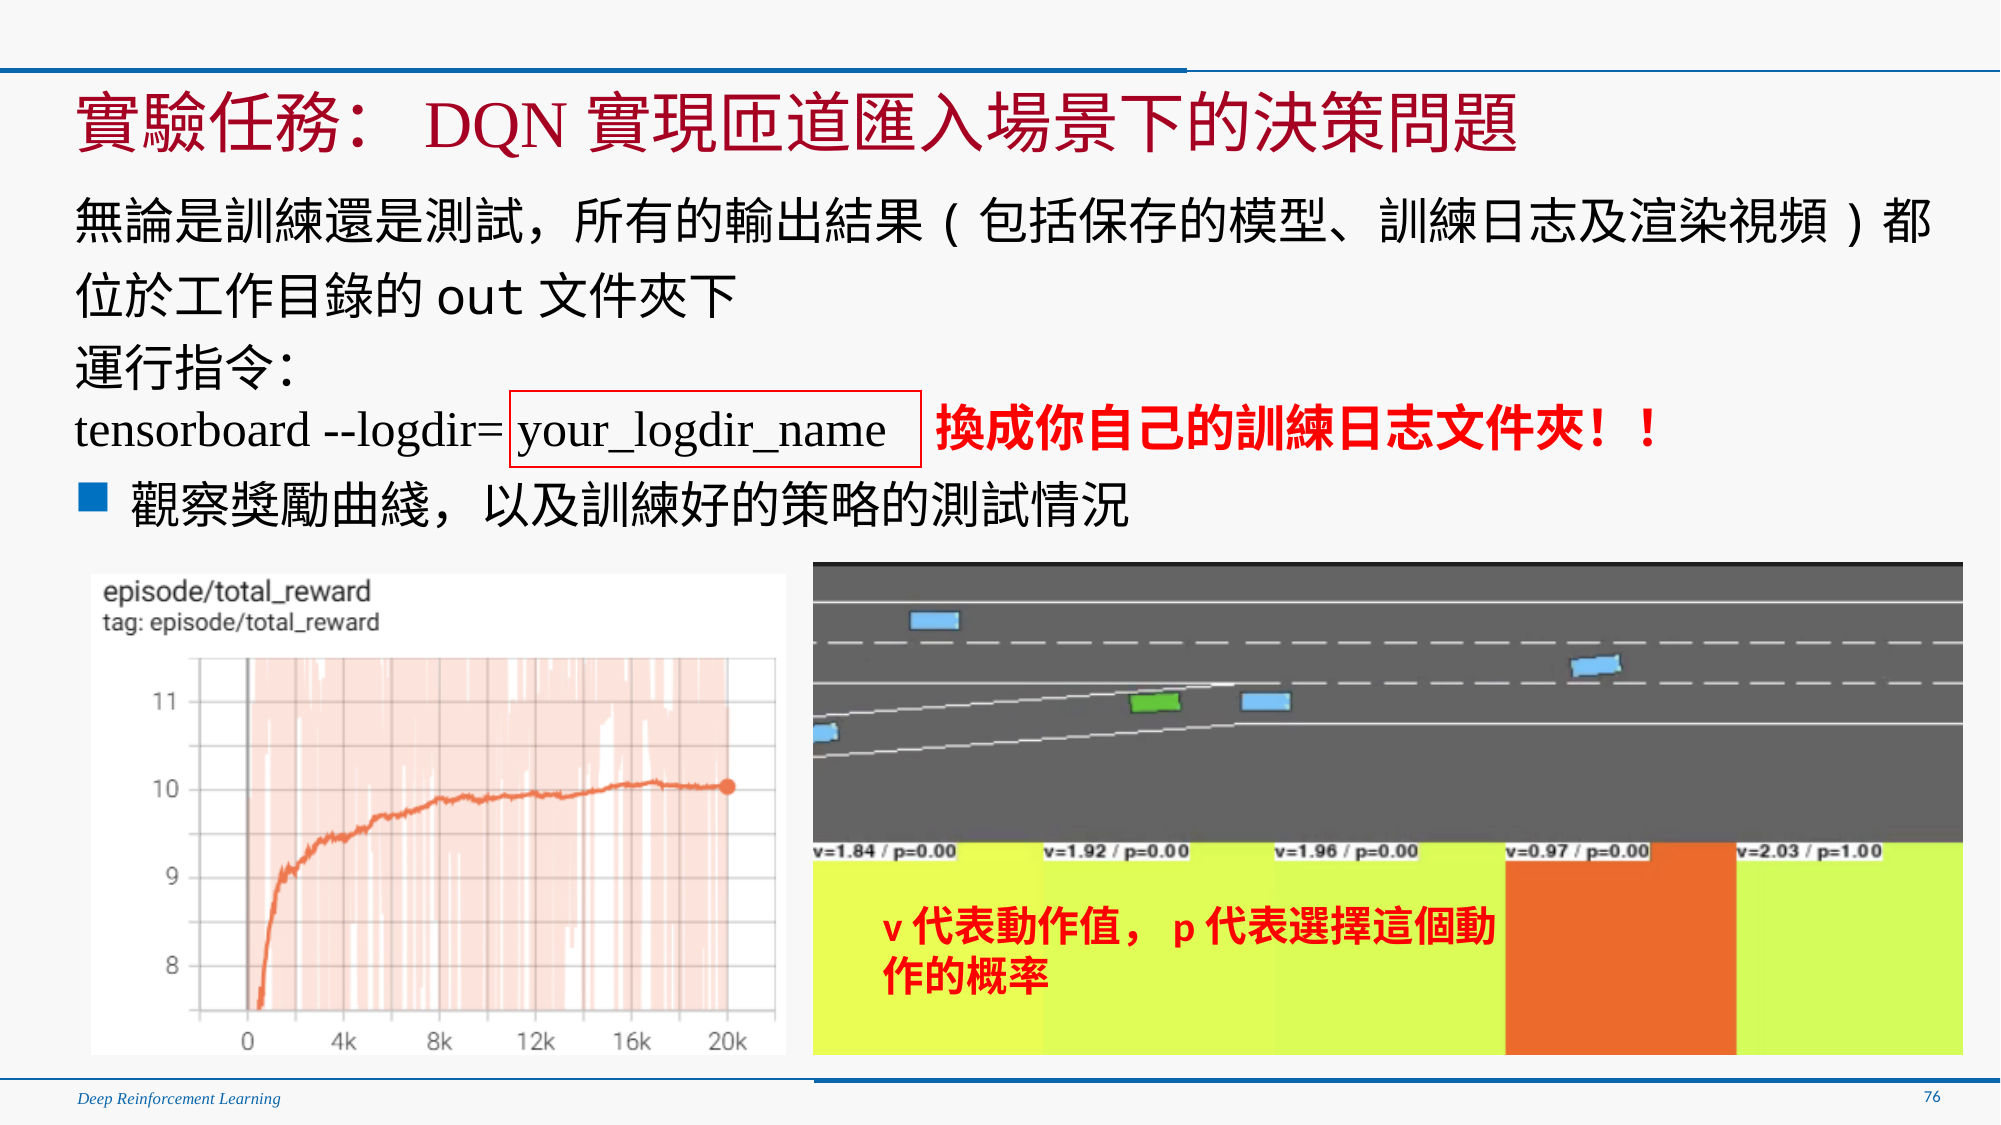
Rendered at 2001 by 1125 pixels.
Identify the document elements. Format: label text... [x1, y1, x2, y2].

text_box 運行指令： tensorboard --logdir= your_logdir_name [59, 332, 1008, 465]
picture [813, 562, 1963, 1055]
text_box 觀察獎勵曲綫，以及訓練好的策略的測試情況 [59, 465, 1210, 541]
text_box 無論是訓練還是測試，所有的輸出結果(包括保存的模型、訓練日志及渲染視頻)都位於工作目錄的out文件夾下 [59, 166, 1974, 332]
picture [91, 574, 786, 1055]
text_box [509, 390, 922, 468]
slide_number 76 [1890, 1078, 1974, 1111]
text_box 換成你自己的訓練日志文件夾！！ [921, 388, 1808, 464]
text_box 實驗任務：DQN實現匝道匯入場景下的決策問題 [59, 80, 1924, 161]
